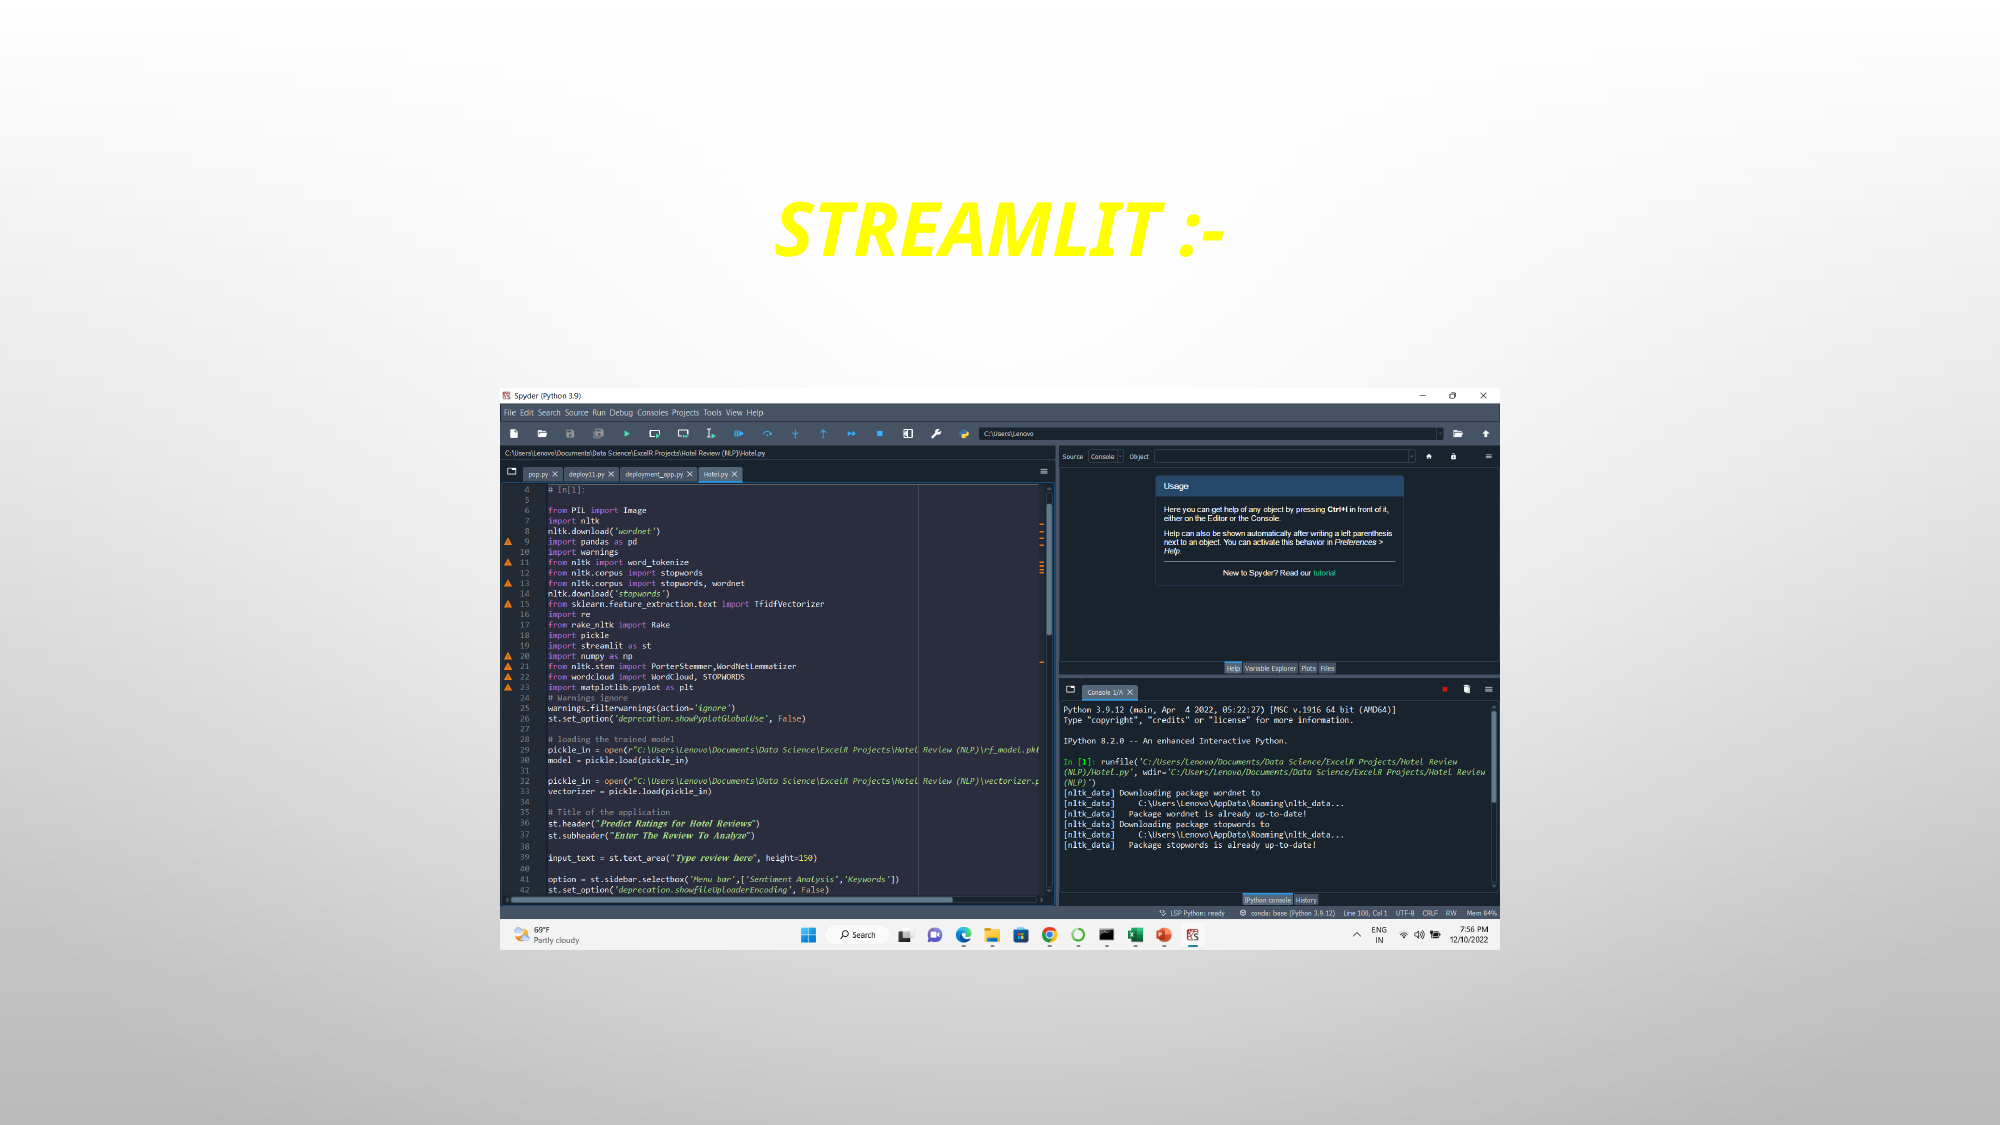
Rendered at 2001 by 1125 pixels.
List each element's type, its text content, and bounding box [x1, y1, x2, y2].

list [500, 387, 1500, 951]
title Streamlit :- [149, 101, 1851, 364]
picture [0, 0, 2000, 1125]
